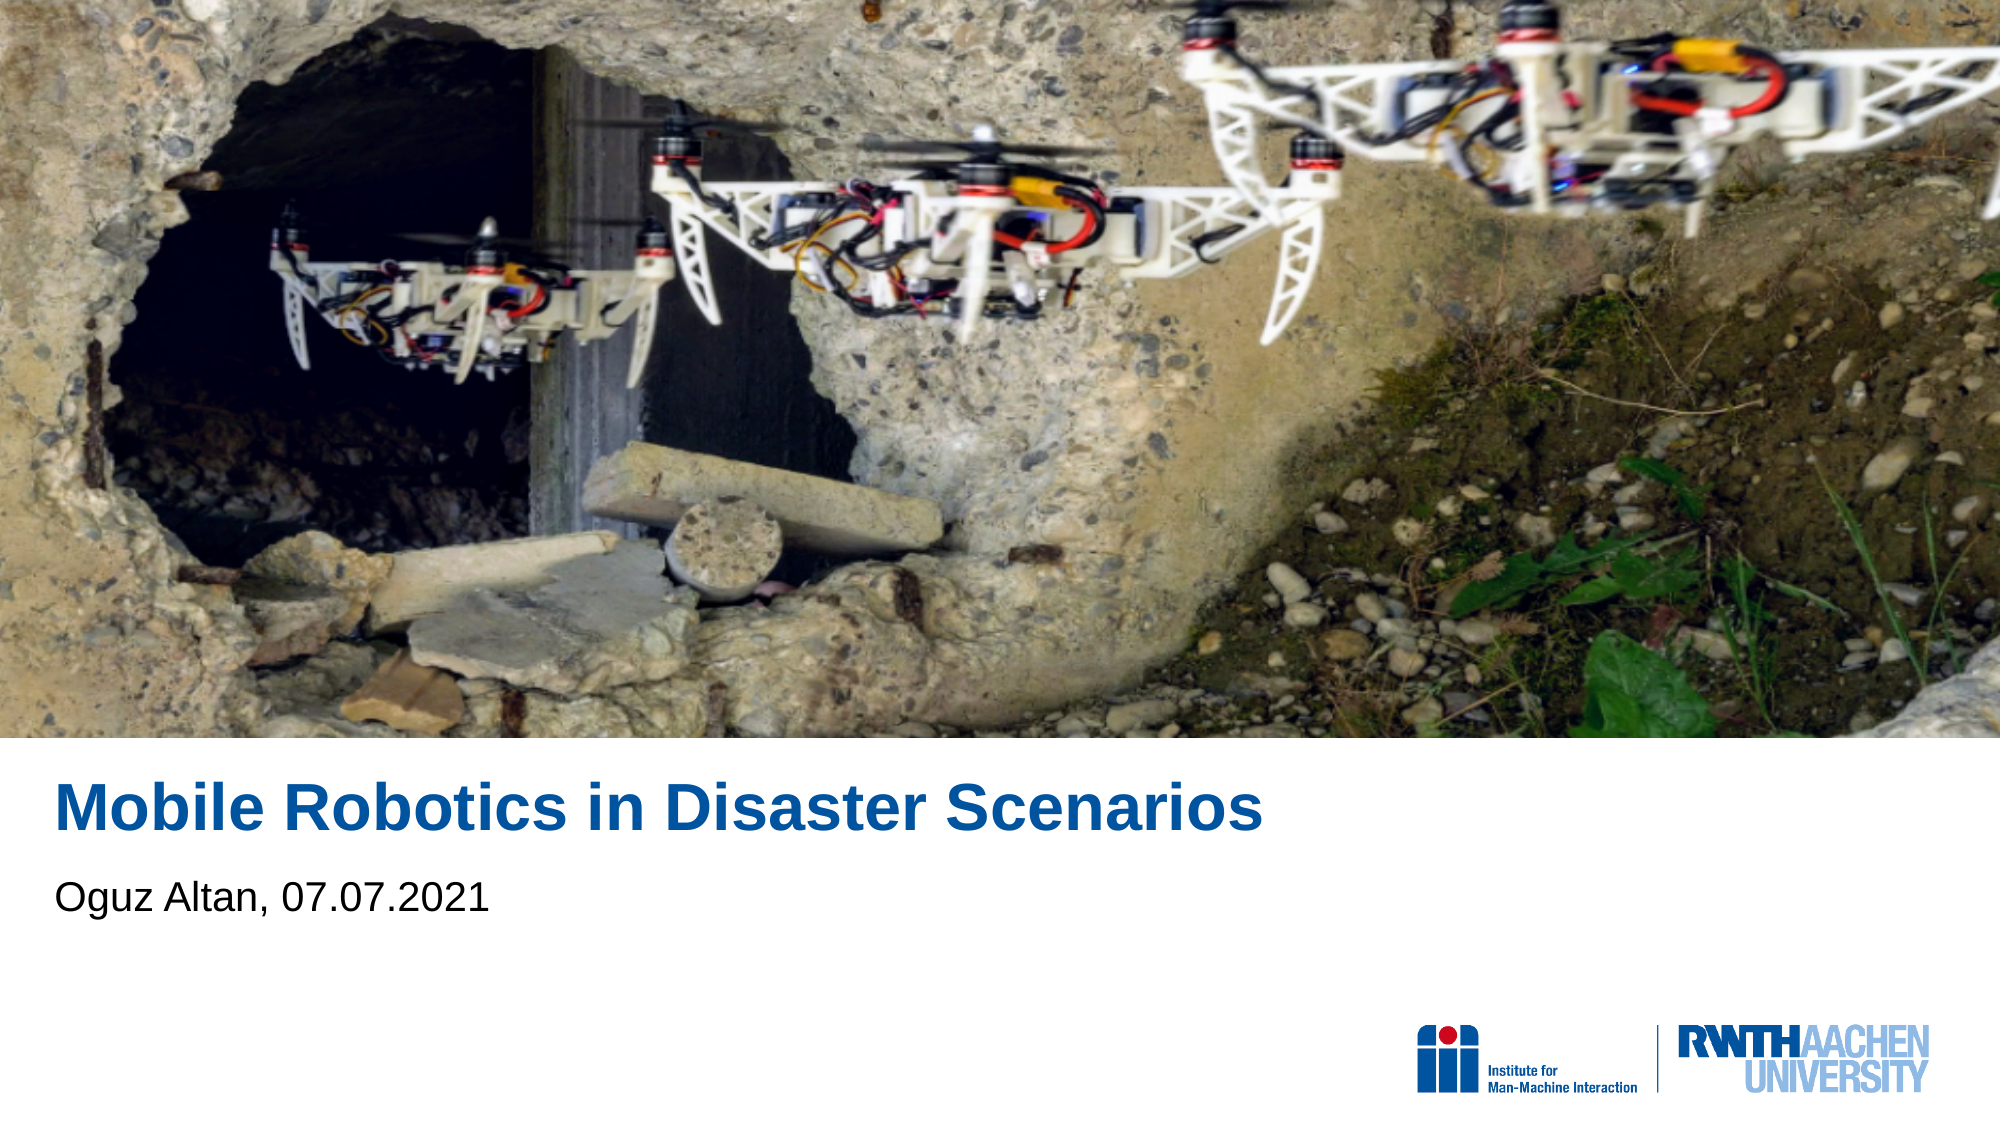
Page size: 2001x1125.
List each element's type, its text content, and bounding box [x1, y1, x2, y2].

text_box Oguz Altan, 07.07.2021 [52, 867, 534, 920]
text_box Mobile Robotics in Disaster Scenarios [52, 760, 1784, 844]
picture [0, 0, 2000, 738]
picture [1417, 1024, 1929, 1093]
